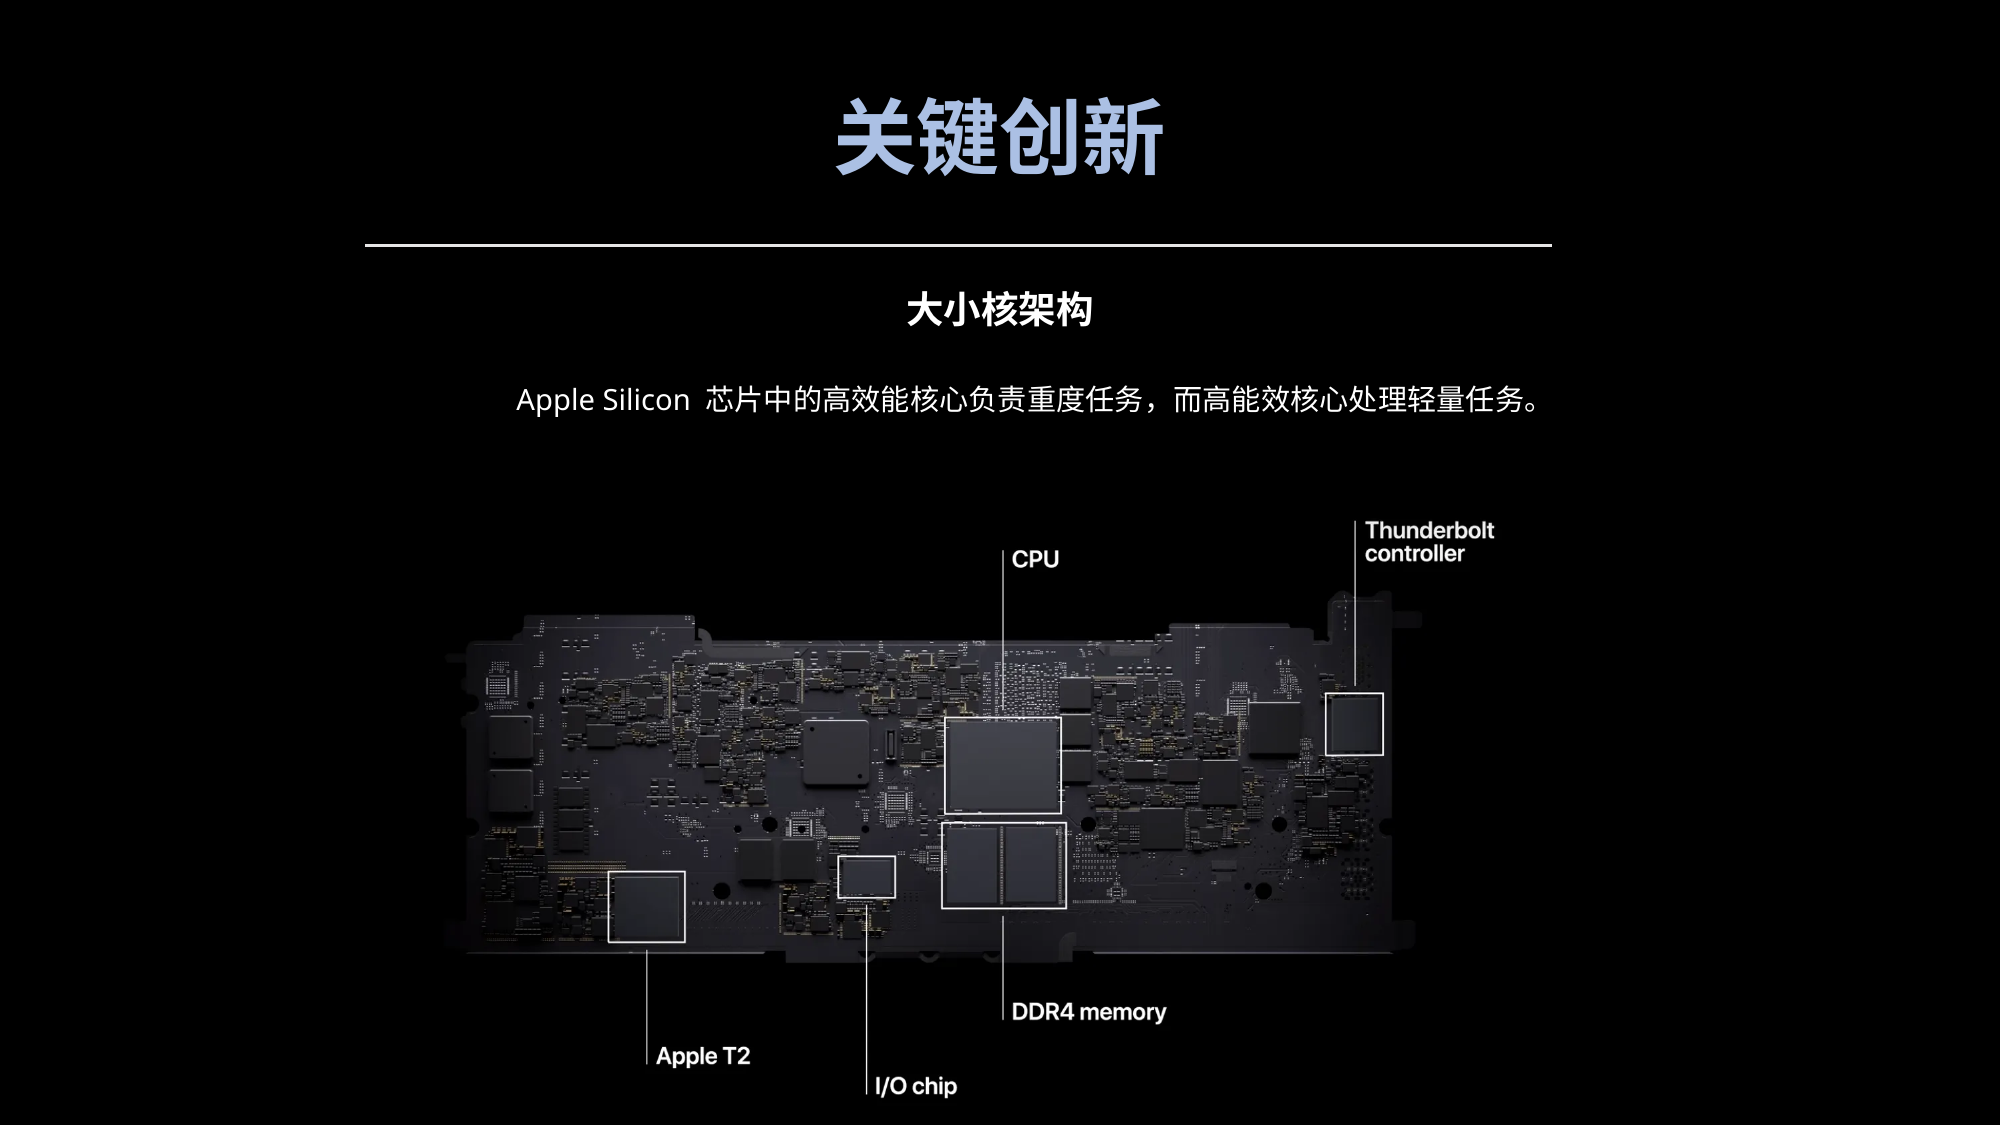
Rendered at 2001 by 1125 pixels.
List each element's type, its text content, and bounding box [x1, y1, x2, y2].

text_box Apple Silicon 芯片中的高效能核心负责重度任务，而高能效核心处理轻量任务。 [477, 373, 1593, 424]
text_box 关键创新 [818, 77, 1182, 193]
picture [401, 486, 1517, 1123]
text_box 大小核架构 [644, 278, 1356, 339]
